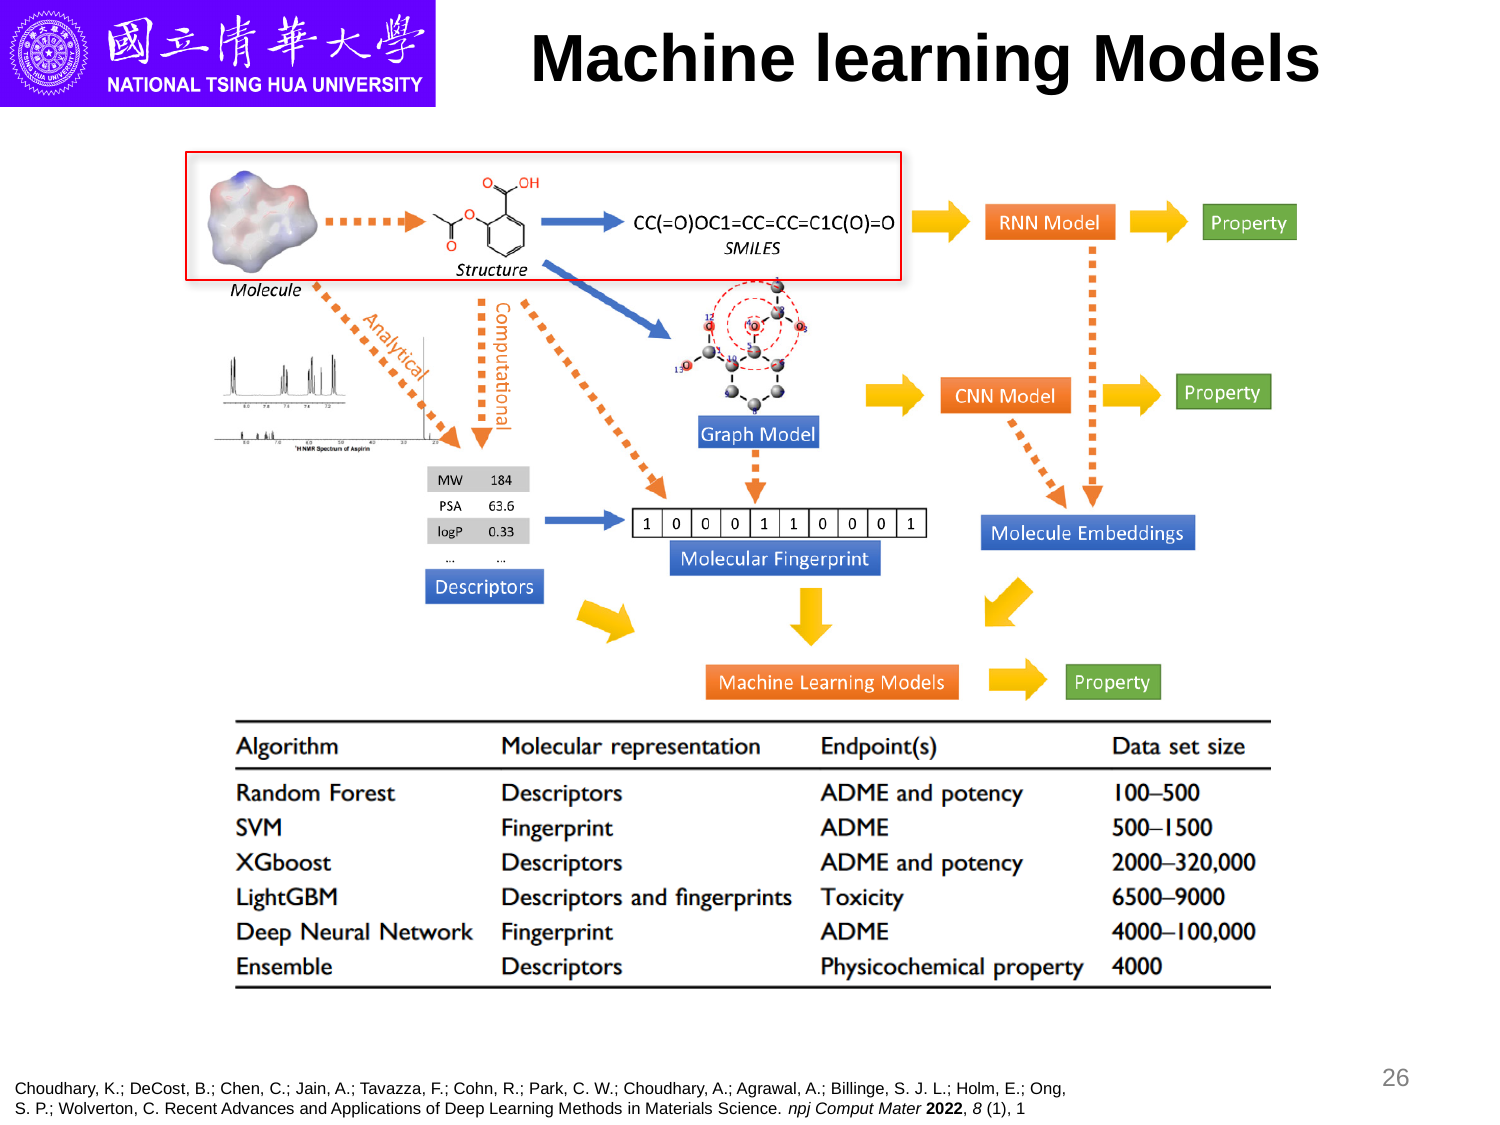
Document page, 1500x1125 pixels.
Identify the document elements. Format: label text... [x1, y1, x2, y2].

text_box Choudhary, K.; DeCost, B.; Chen, C.; Jain, A.; Tavazza, F.; Cohn, R.; Park, C. W.; Choudhary, A.; Agrawal, A.; Billinge, S. J. L.; Holm, E.; Ong, S. P.; Wolverton, C. Recent Advances and Applications of Deep Learning Methods in Materials Science. npj Comput Mater 2022, 8 (1), 1 [0, 1070, 1091, 1125]
text_box [184, 150, 903, 282]
title Machine learning Models [515, 0, 1425, 107]
picture [198, 163, 1302, 712]
picture [228, 714, 1271, 995]
slide_number 26 [1308, 1050, 1425, 1103]
picture [0, 0, 436, 107]
